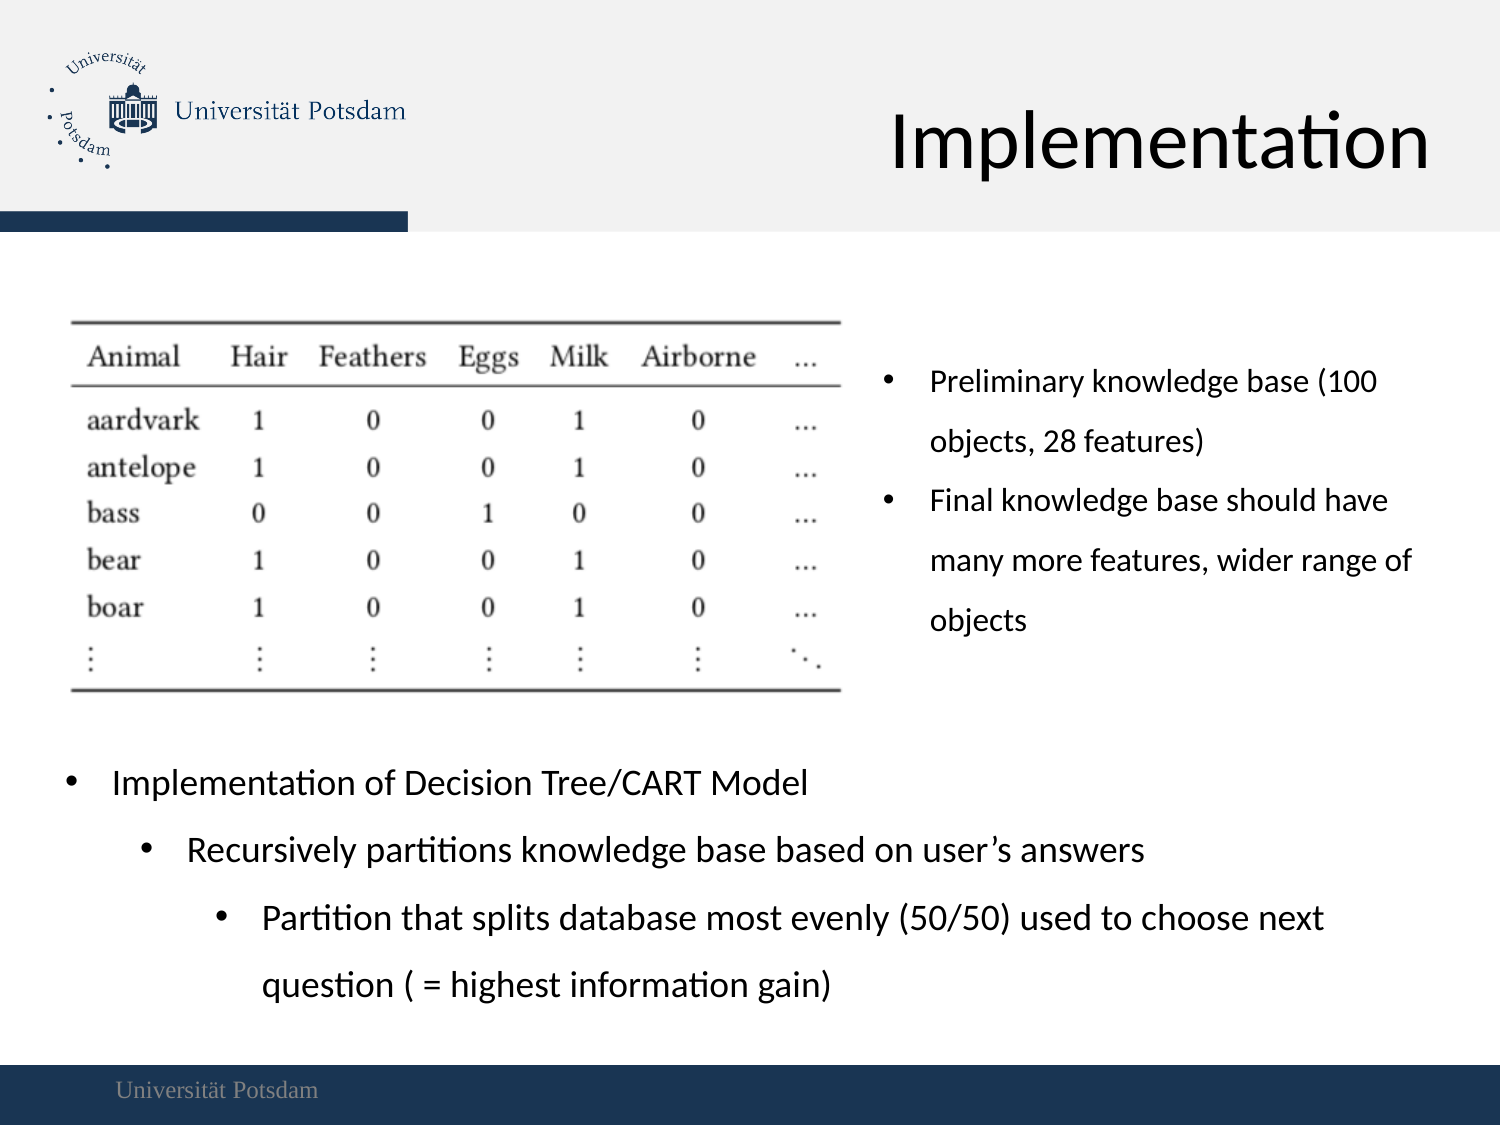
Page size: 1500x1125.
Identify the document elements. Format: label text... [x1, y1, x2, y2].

picture [0, 52, 408, 232]
text_box Preliminary knowledge base (100 objects, 28 features) Final knowledge base should have many more features, wider range of objects [874, 331, 1459, 646]
picture [50, 302, 869, 710]
text_box Implementation [478, 78, 1447, 193]
text_box Implementation of Decision Tree/CART Model Recursively partitions knowledge base based on user’s answers Partition that splits database most evenly (50/50) used to choose next question ( = highest information gain) [50, 727, 1447, 1013]
